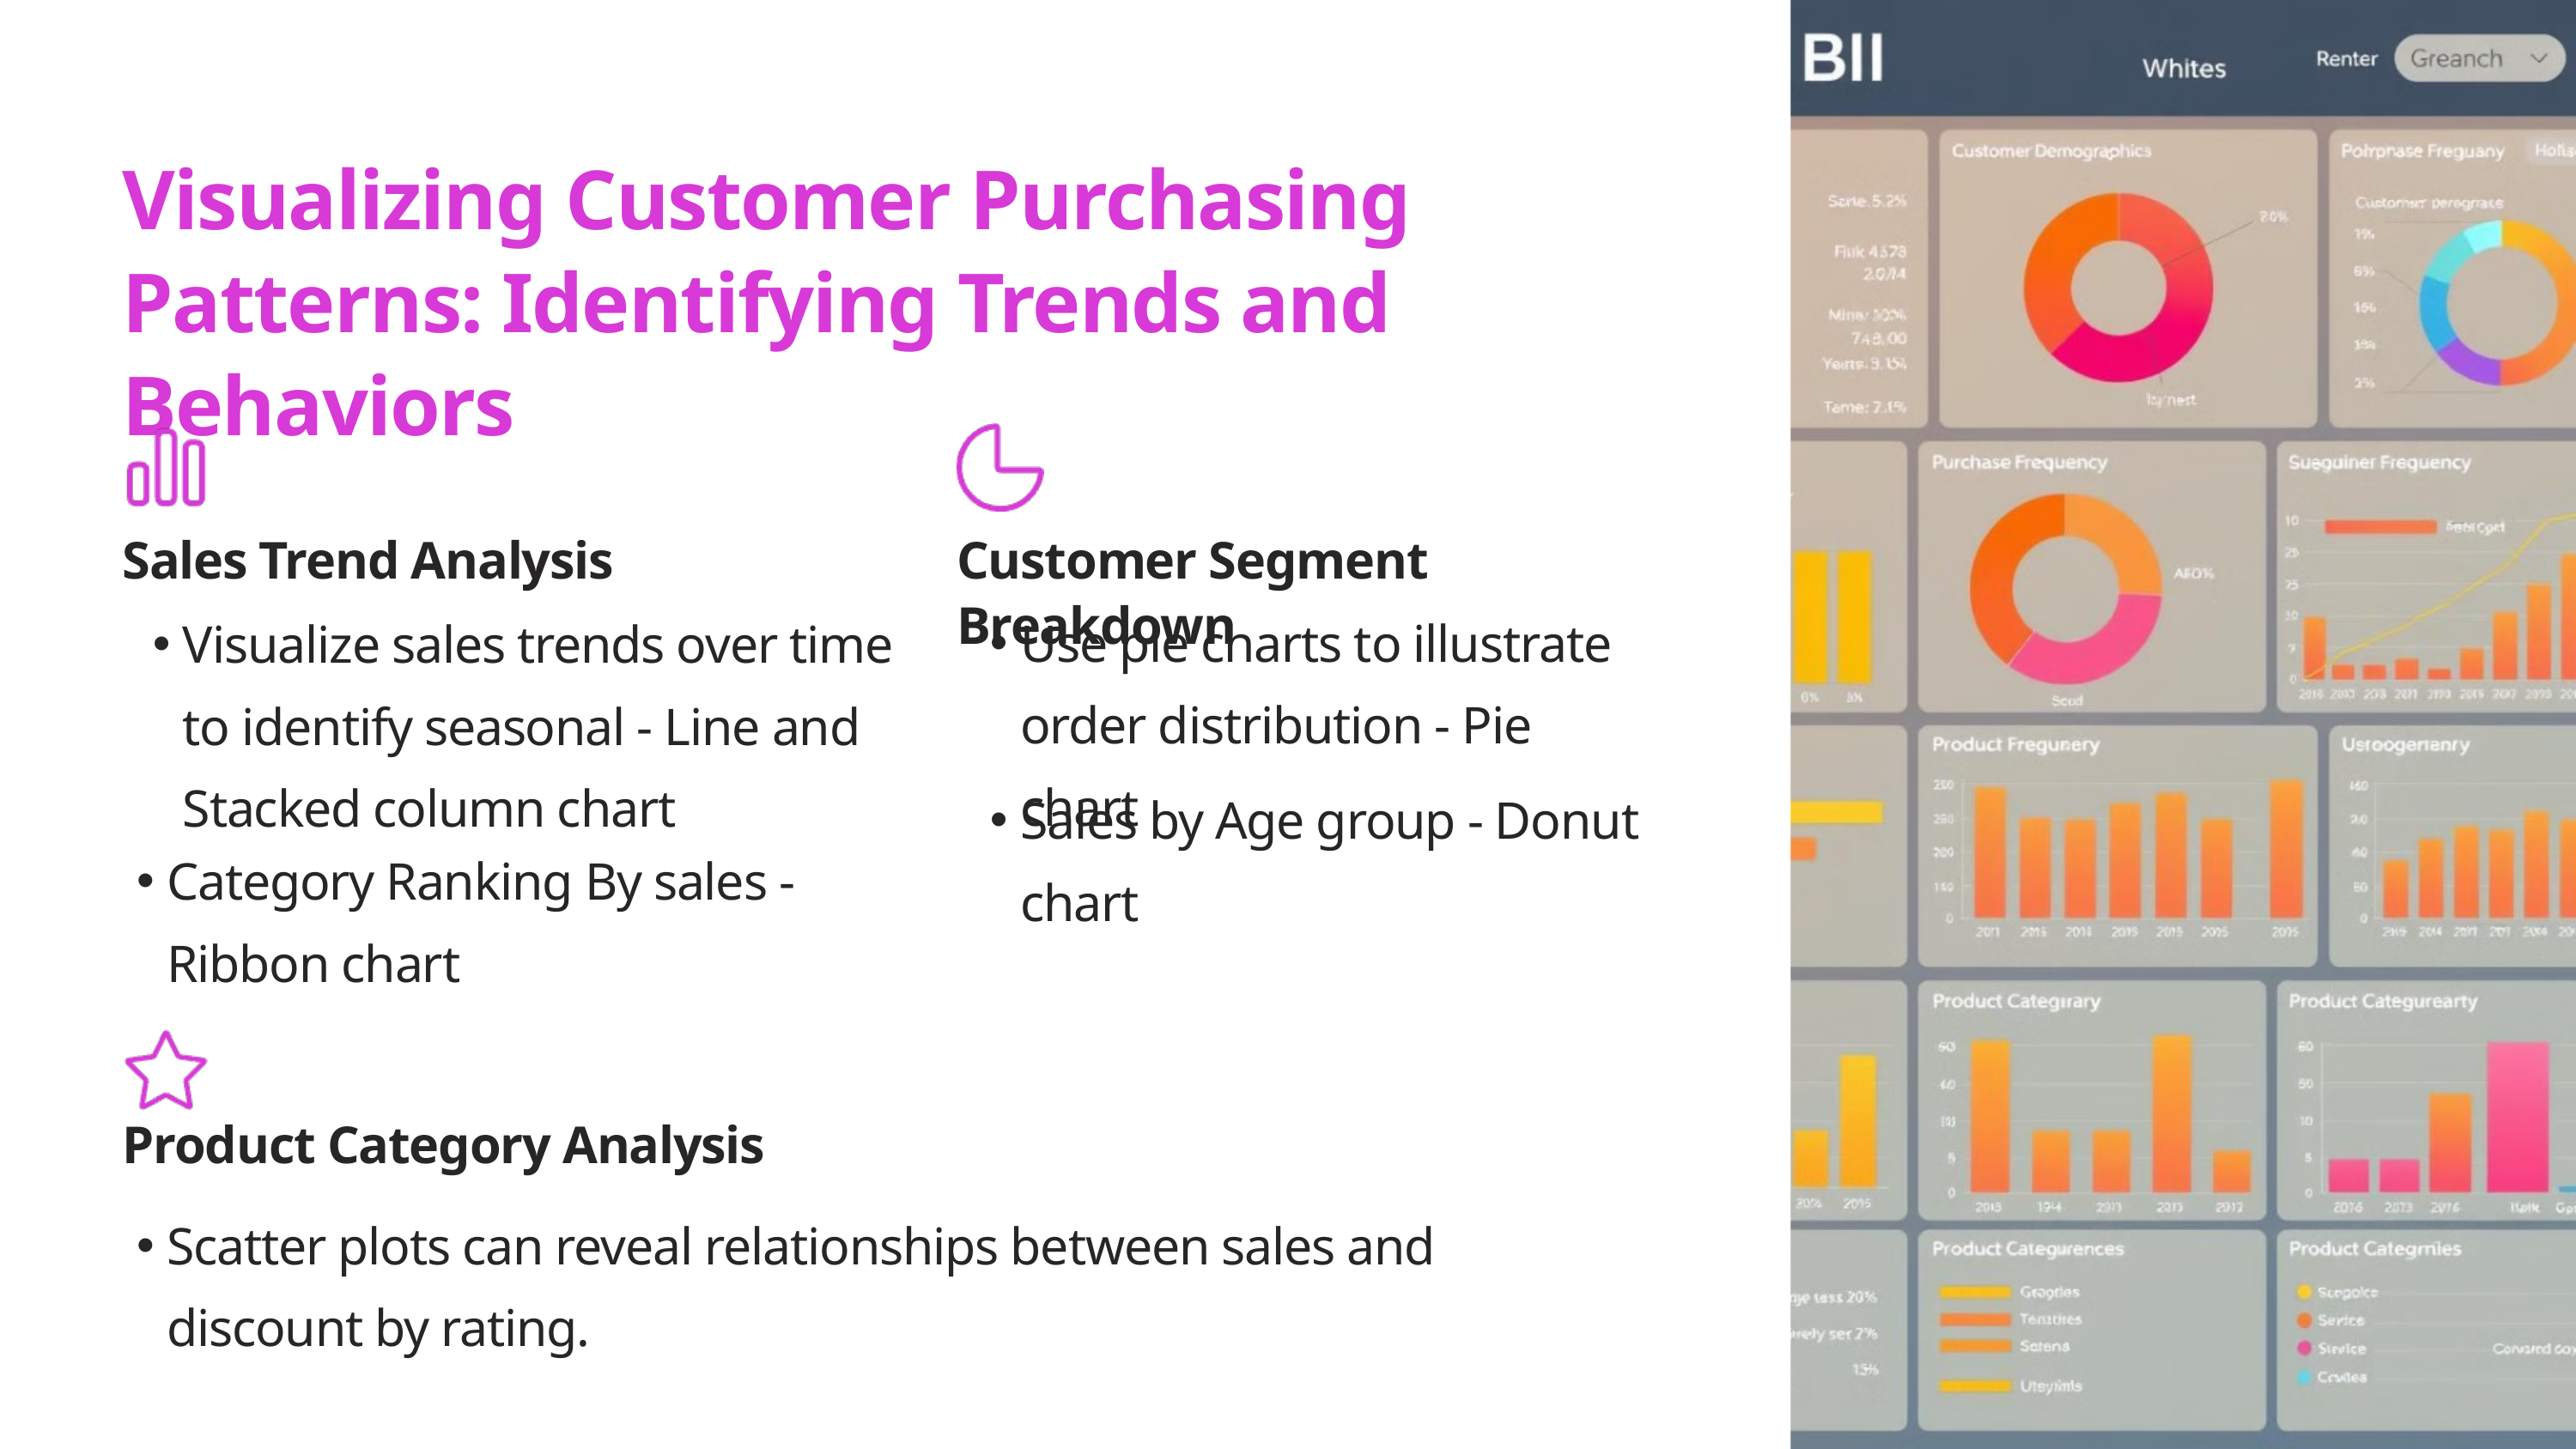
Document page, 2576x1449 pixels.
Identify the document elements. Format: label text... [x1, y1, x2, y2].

text_box Scatter plots can reveal relationships between sales and discount by rating. [106, 1193, 1601, 1357]
text_box [122, 1026, 210, 1108]
text_box [1790, 0, 2576, 1449]
text_box [957, 423, 1044, 512]
text_box Visualizing Customer Purchasing Patterns: Identifying Trends and Behaviors [122, 142, 1759, 452]
text_box Sales by Age group - Donut chart [959, 767, 1692, 931]
text_box Sales Trend Analysis [122, 524, 779, 590]
text_box [122, 423, 210, 512]
text_box Product Category Analysis [122, 1108, 1174, 1174]
text_box Use pie charts to illustrate order distribution - Pie chart [959, 590, 1616, 767]
text_box Customer Segment Breakdown [957, 524, 1692, 654]
text_box Visualize sales trends over time to identify seasonal - Line and Stacked column chart [122, 591, 918, 828]
text_box Category Ranking By sales - Ribbon chart [106, 828, 941, 992]
